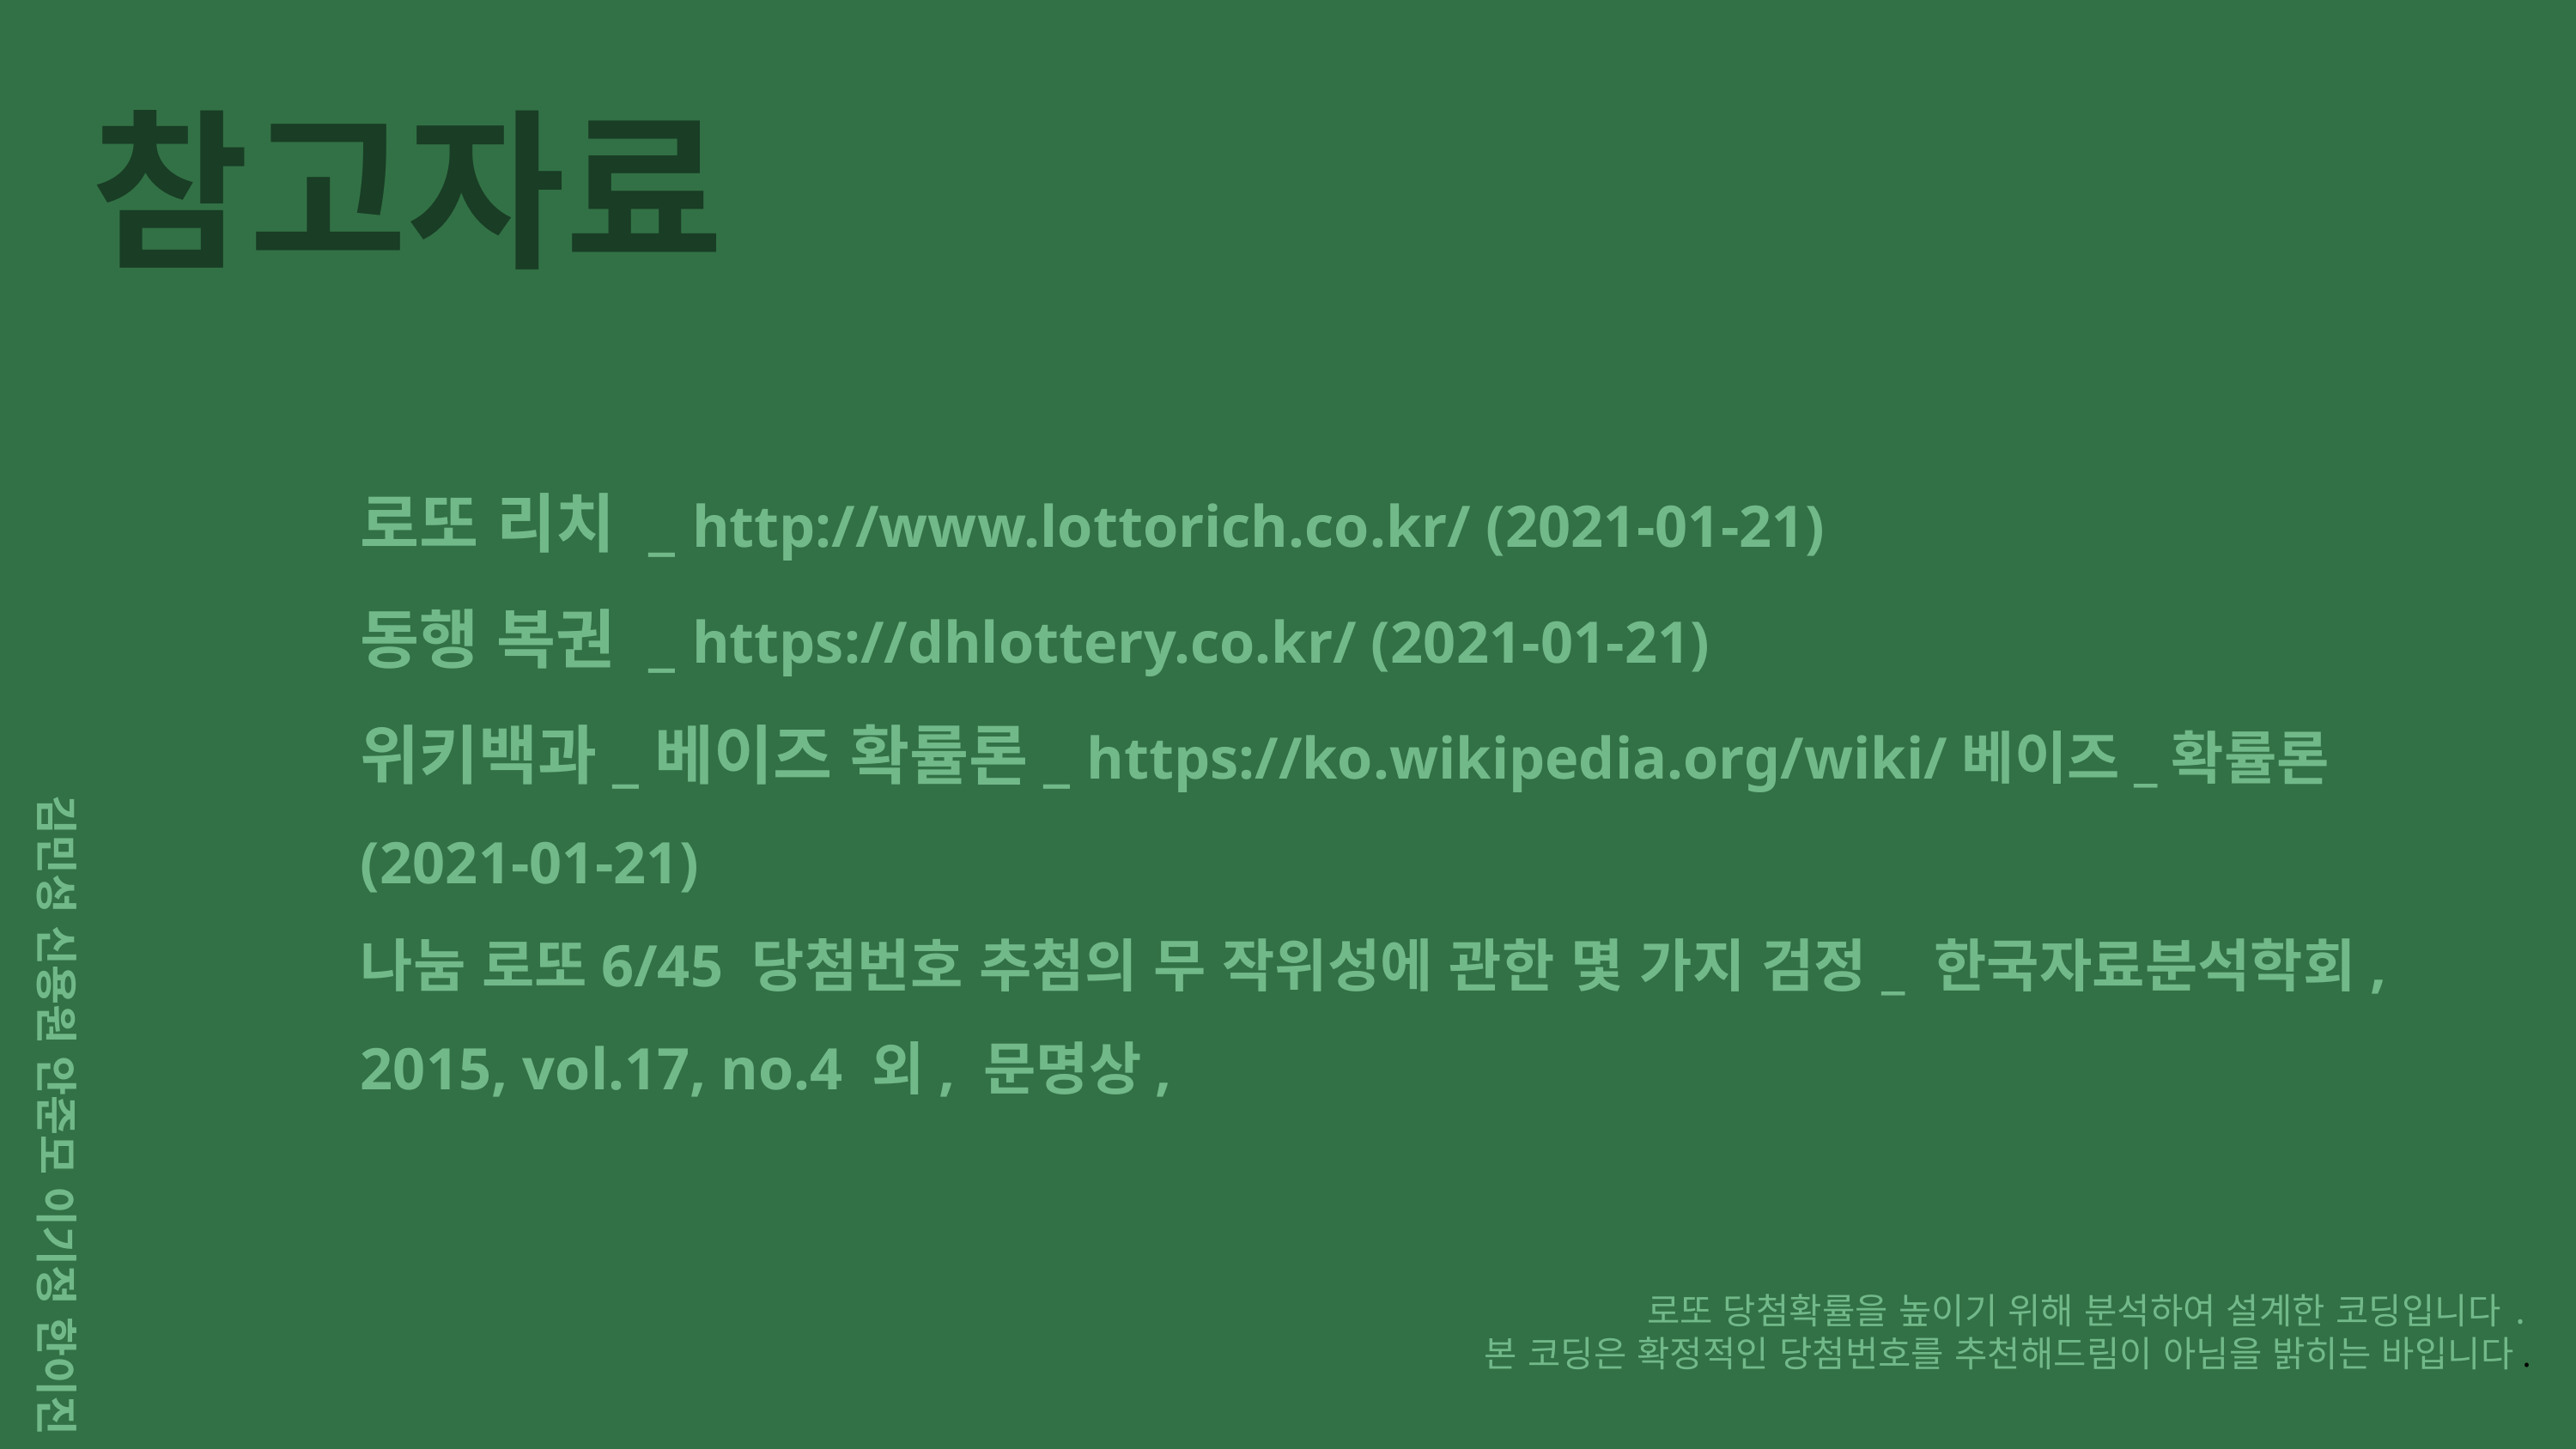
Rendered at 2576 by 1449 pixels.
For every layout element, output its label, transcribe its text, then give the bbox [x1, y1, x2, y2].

text_box 김민성 신용원 안준모 이기정 한이진 [25, 438, 90, 1449]
text_box 로또 당첨확률을 높이기 위해 분석하여 설계한 코딩입니다. 본 코딩은 확정적인 당첨번호를 추천해드림이 아님을 밝히는 바입니다. [1330, 1282, 2544, 1381]
text_box 참고자료 [0, 0, 1030, 295]
text_box 로또 리치 _ http://www.lottorich.co.kr/ (2021-01-21) 동행 복권 _ https://dhlottery.co.kr/ (2021-01-21) 위키백과_베이즈 확률론_ https://ko.wikipedia.org/wiki/베이즈_확률론 (2021-01-21) 나눔 로또6/45 당첨번호 추첨의 무 작위성에 관한 몇 가지 검정_ 한국자료분석학회, 2015, vol.17, no.4 외, 문명상, [348, 438, 2421, 1107]
